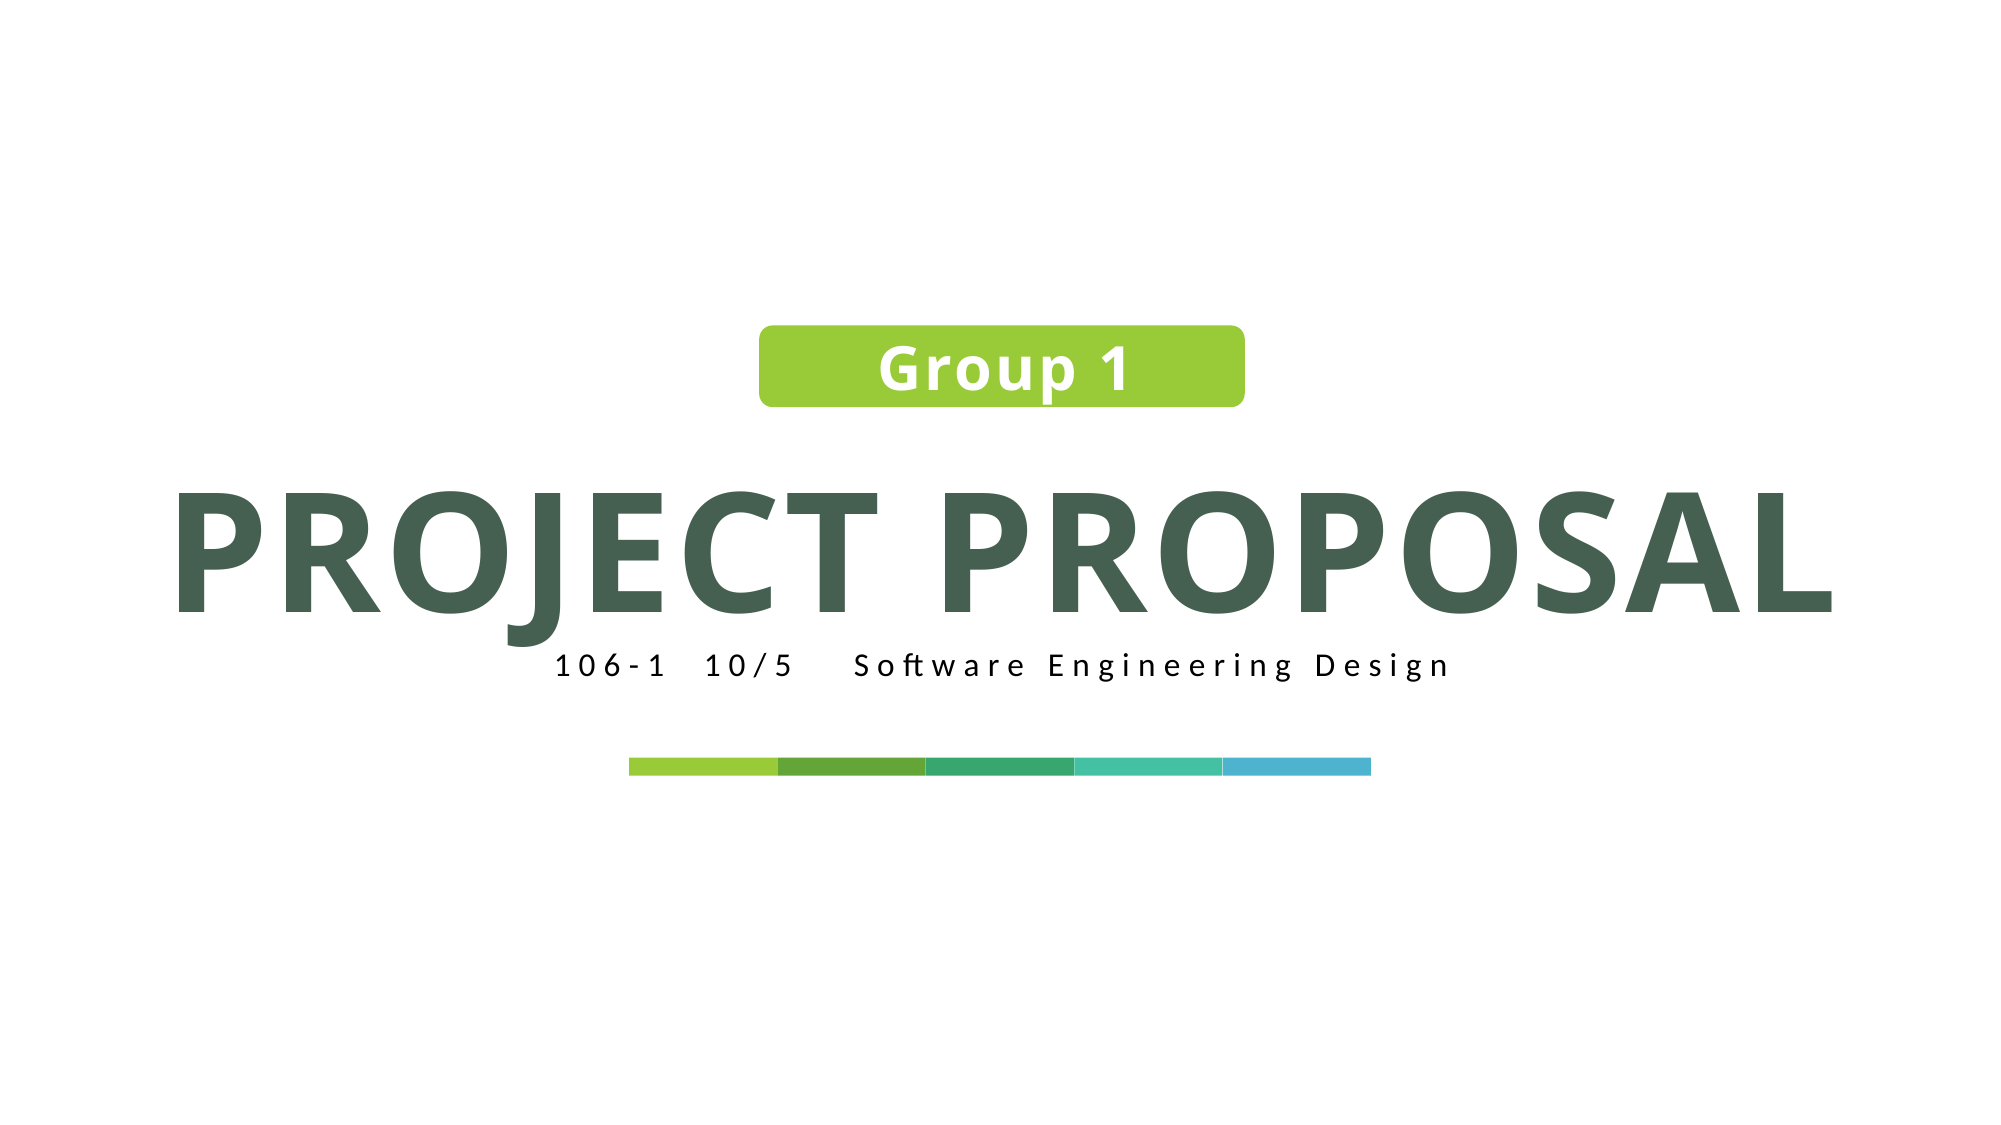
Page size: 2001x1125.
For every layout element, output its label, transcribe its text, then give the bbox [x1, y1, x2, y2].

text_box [629, 757, 1371, 776]
text_box 106-1 10/5 Software Engineering Design [538, 647, 1464, 691]
text_box Group 1 [877, 329, 1134, 403]
text_box PROJECT PROPOSAL [164, 445, 1840, 647]
text_box [758, 324, 1246, 409]
